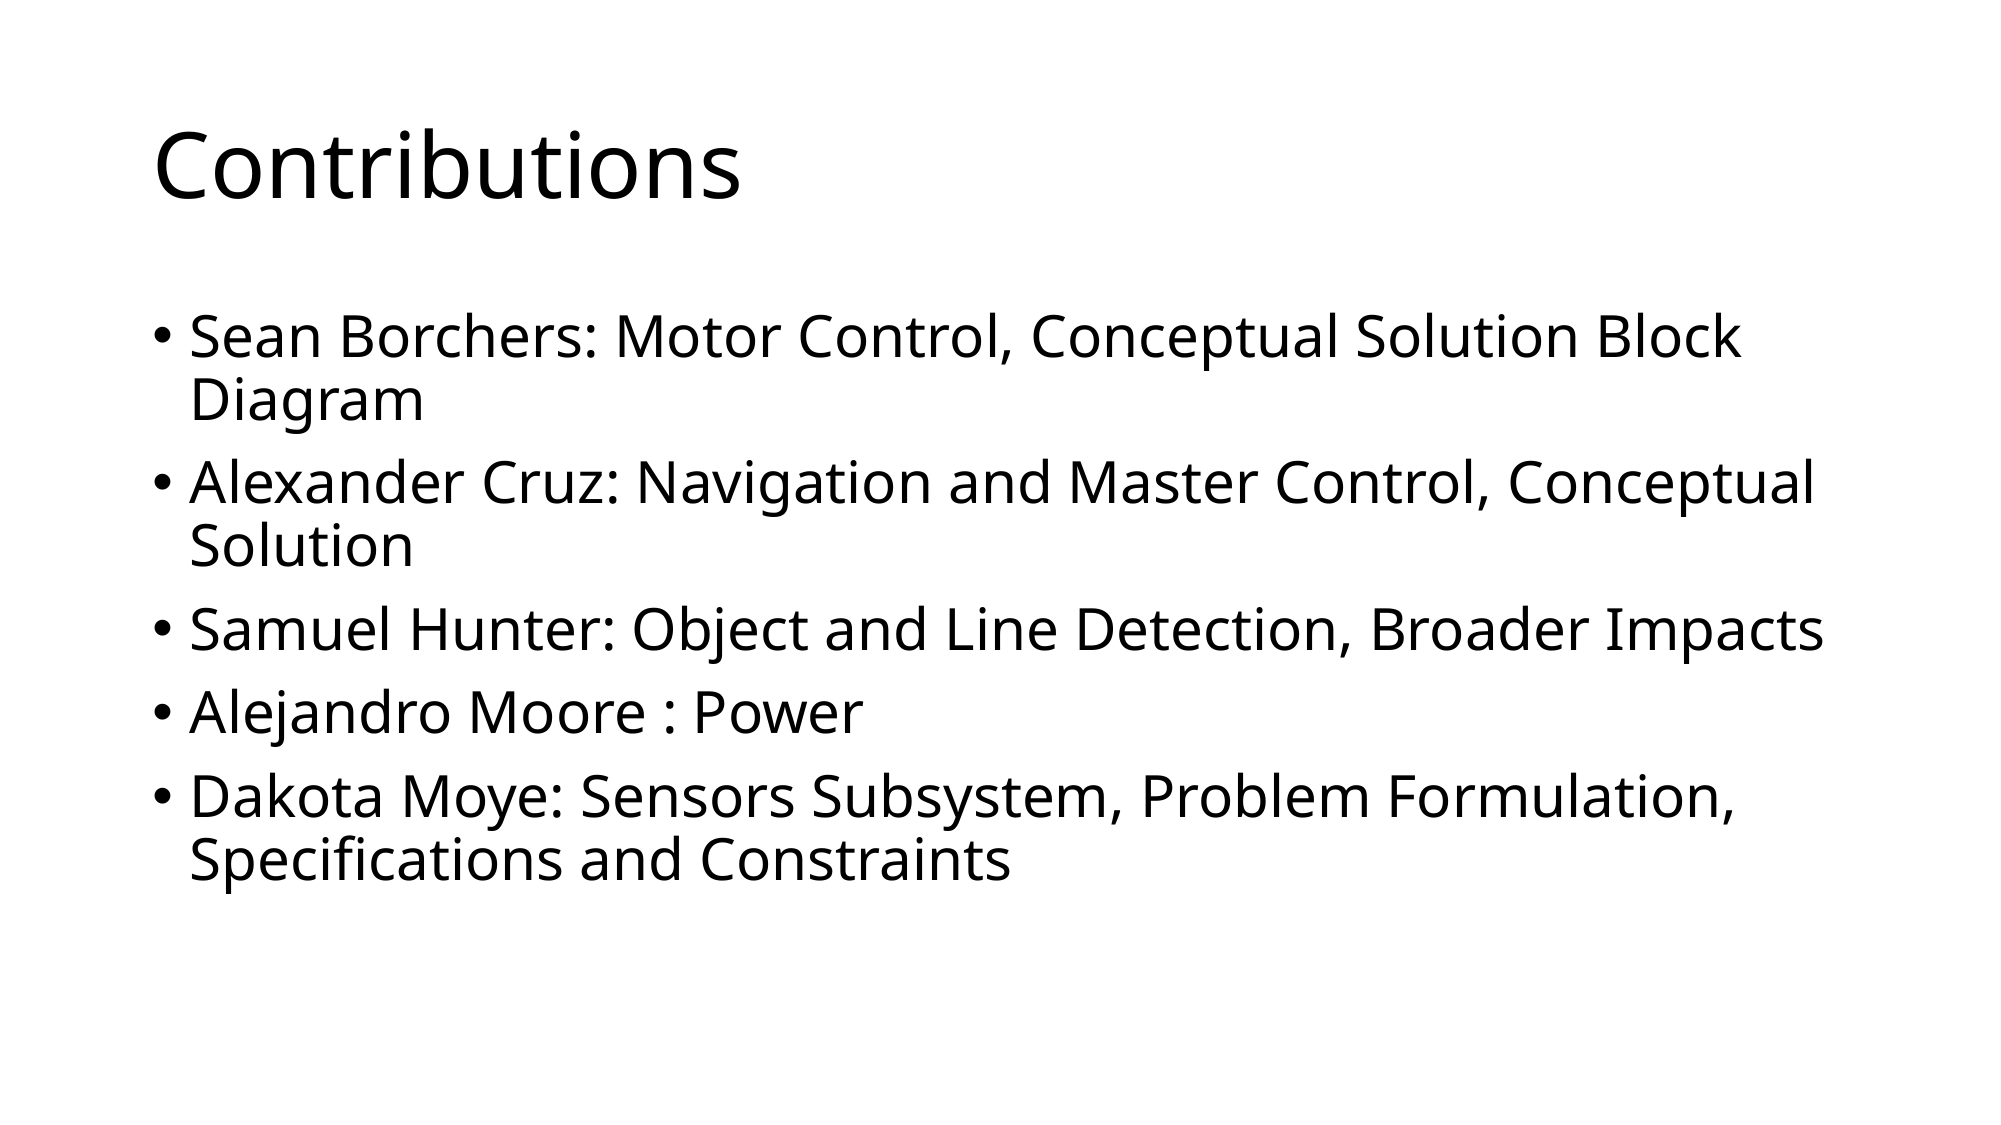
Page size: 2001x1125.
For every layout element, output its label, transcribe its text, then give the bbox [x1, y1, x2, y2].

title Contributions [137, 59, 1863, 278]
list Sean Borchers: Motor Control, Conceptual Solution Block Diagram Alexander Cruz: Navigation and Master Control, Conceptual Solution Samuel Hunter: Object and Line Detection, Broader Impacts Alejandro Moore : Power Dakota Moye: Sensors Subsystem, Problem Formulation, Specifications and Constraints [137, 299, 1863, 1014]
